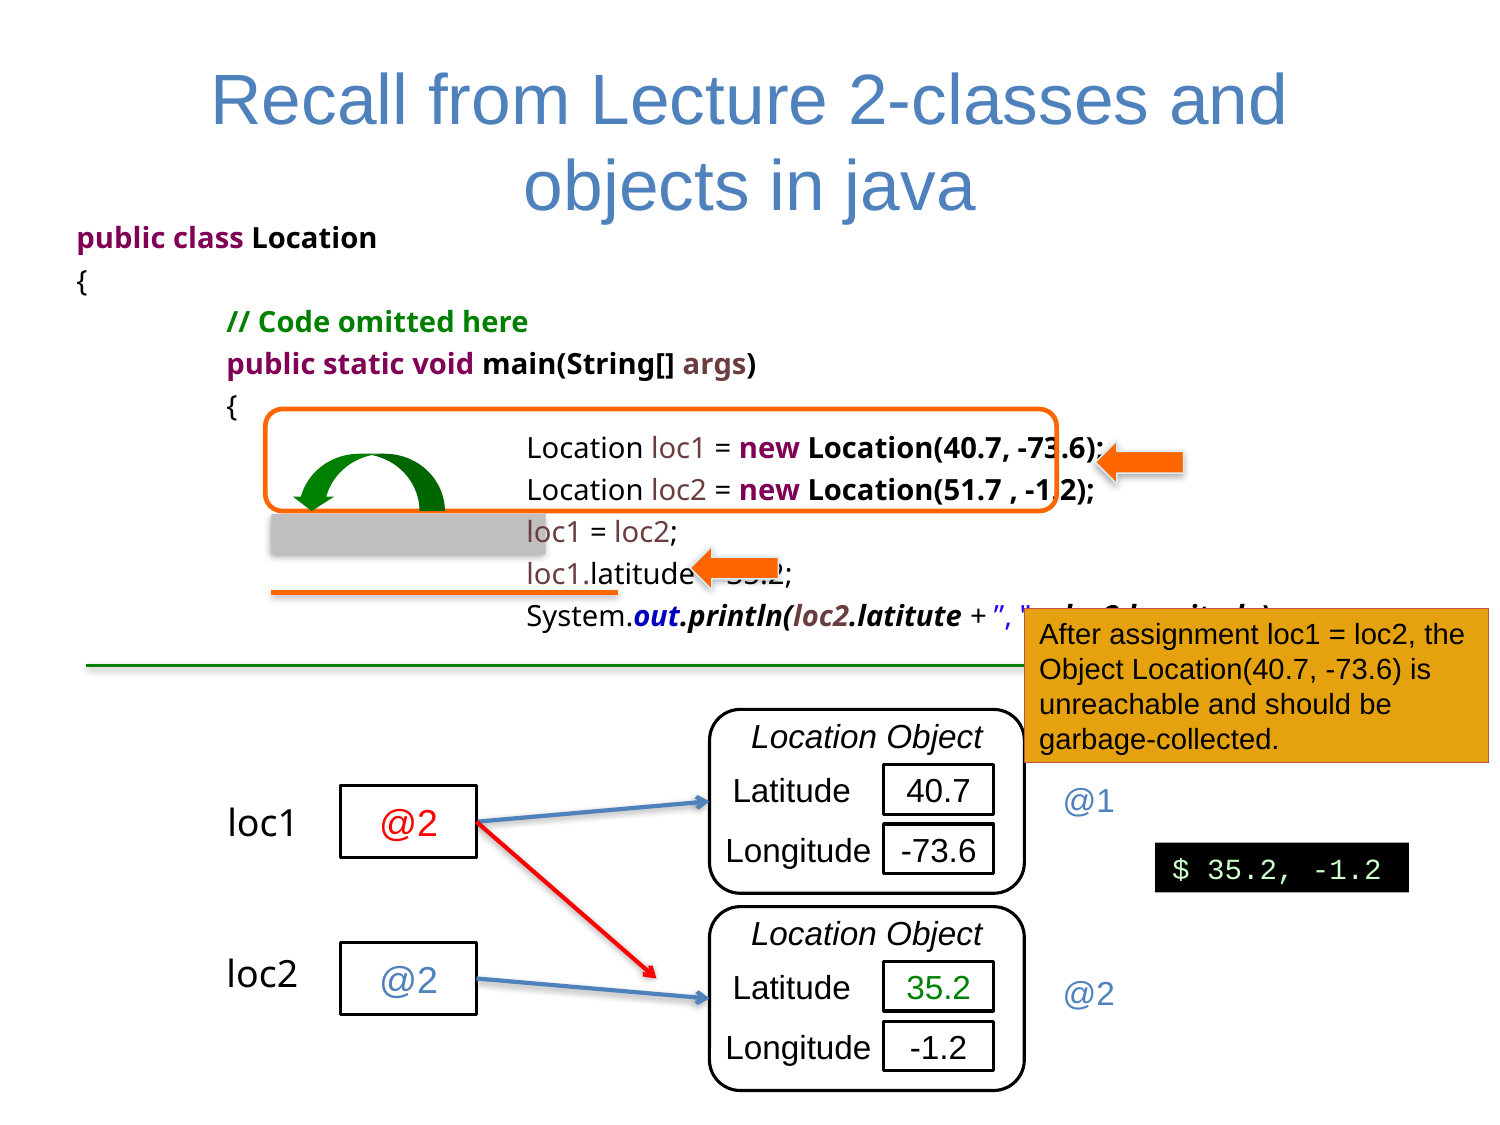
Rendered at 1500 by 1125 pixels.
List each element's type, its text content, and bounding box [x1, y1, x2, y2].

text_box @2 [1047, 964, 1130, 1020]
text_box loc2 [211, 942, 314, 1003]
text_box [1094, 439, 1185, 485]
text_box [689, 545, 780, 591]
text_box $ 35.2, -1.2 [1155, 842, 1409, 893]
text_box @2 [339, 784, 478, 860]
text_box [291, 451, 448, 514]
text_box Stack: A, D [273, 595, 617, 599]
text_box public class Location { // Code omitted here public static void main(String[] args) { Location loc1 = new Location(40.7, -73.6); Location loc2 = new Location(51.7 , -1.2); loc1 = loc2; loc1.latitude = 35.2; System.out.println(loc2.latitute + ”, " + loc2.longitude); [61, 205, 1489, 640]
text_box Latitude [717, 958, 866, 1014]
title Recall from Lecture 2-classes and objects in java [75, 45, 1425, 205]
text_box loc1 [212, 791, 315, 852]
text_box @2 [339, 940, 478, 1016]
text_box -73.6 [887, 822, 996, 875]
text_box B [386, 456, 442, 508]
text_box Latitude [717, 761, 867, 816]
text_box [263, 406, 1059, 514]
text_box After assignment loc1 = loc2, the Object Location(40.7, -73.6) is unreachable and should be garbage-collected. [1024, 608, 1489, 763]
text_box Location Object [707, 904, 1027, 1093]
text_box 35.2 [881, 959, 996, 1013]
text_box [476, 978, 710, 999]
text_box Location Object [707, 707, 1027, 896]
text_box -1.2 [887, 1019, 996, 1073]
text_box 40.7 [881, 763, 996, 816]
text_box @1 [1047, 772, 1130, 827]
text_box Longitude [710, 1018, 887, 1074]
text_box Longitude [710, 821, 887, 877]
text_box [476, 821, 657, 979]
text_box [476, 801, 710, 823]
